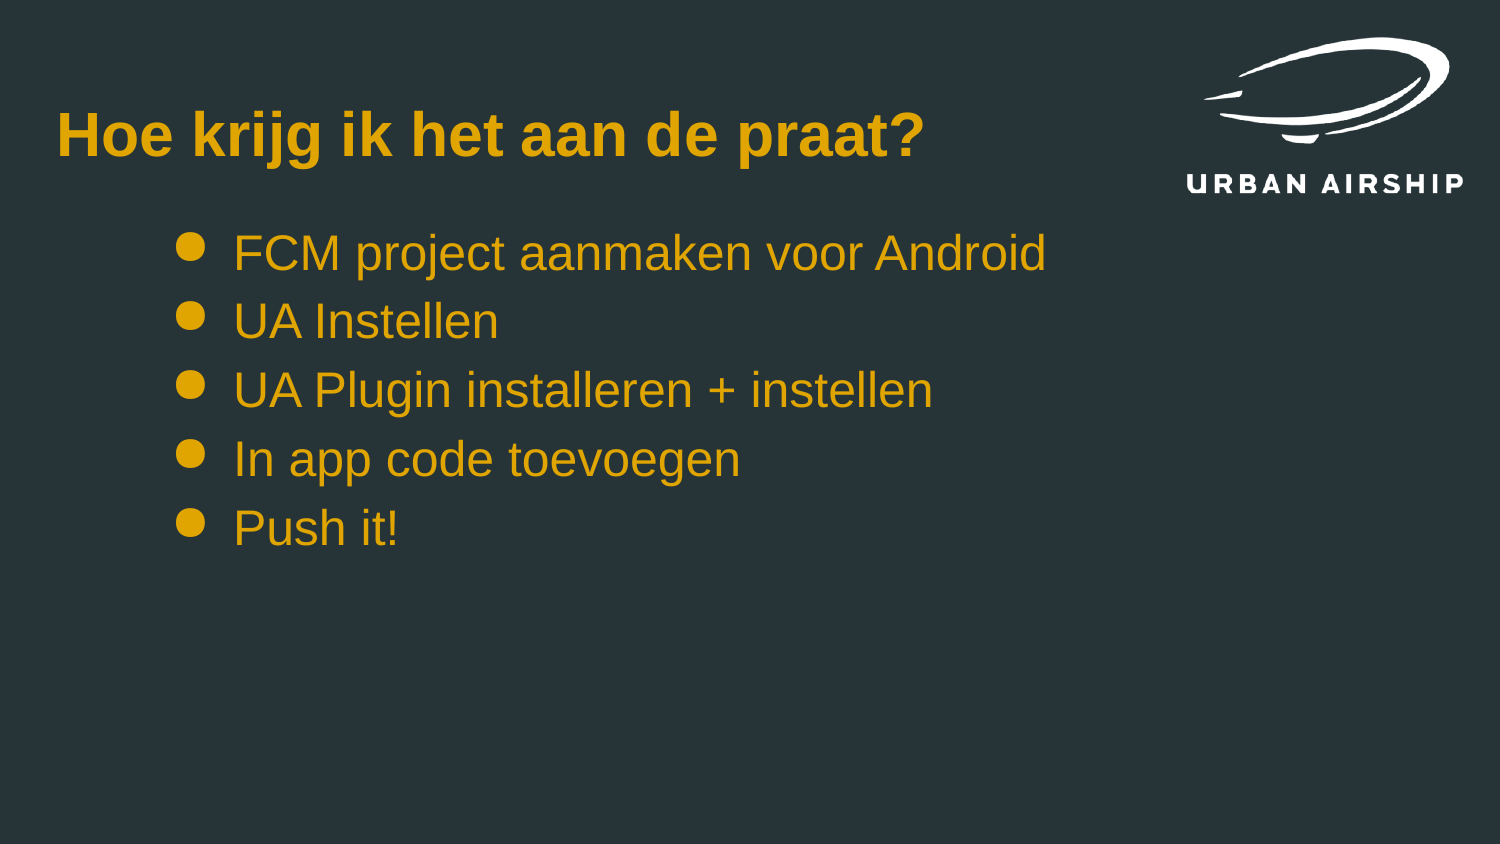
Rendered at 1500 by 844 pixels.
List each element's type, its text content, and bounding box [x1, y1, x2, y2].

text_box Hoe krijg ik het aan de praat? [41, 67, 1071, 192]
text_box FCM project aanmaken voor Android UA Instellen UA Plugin installeren + instellen In app code toevoegen Push it! [143, 196, 1136, 694]
picture [1186, 37, 1463, 194]
